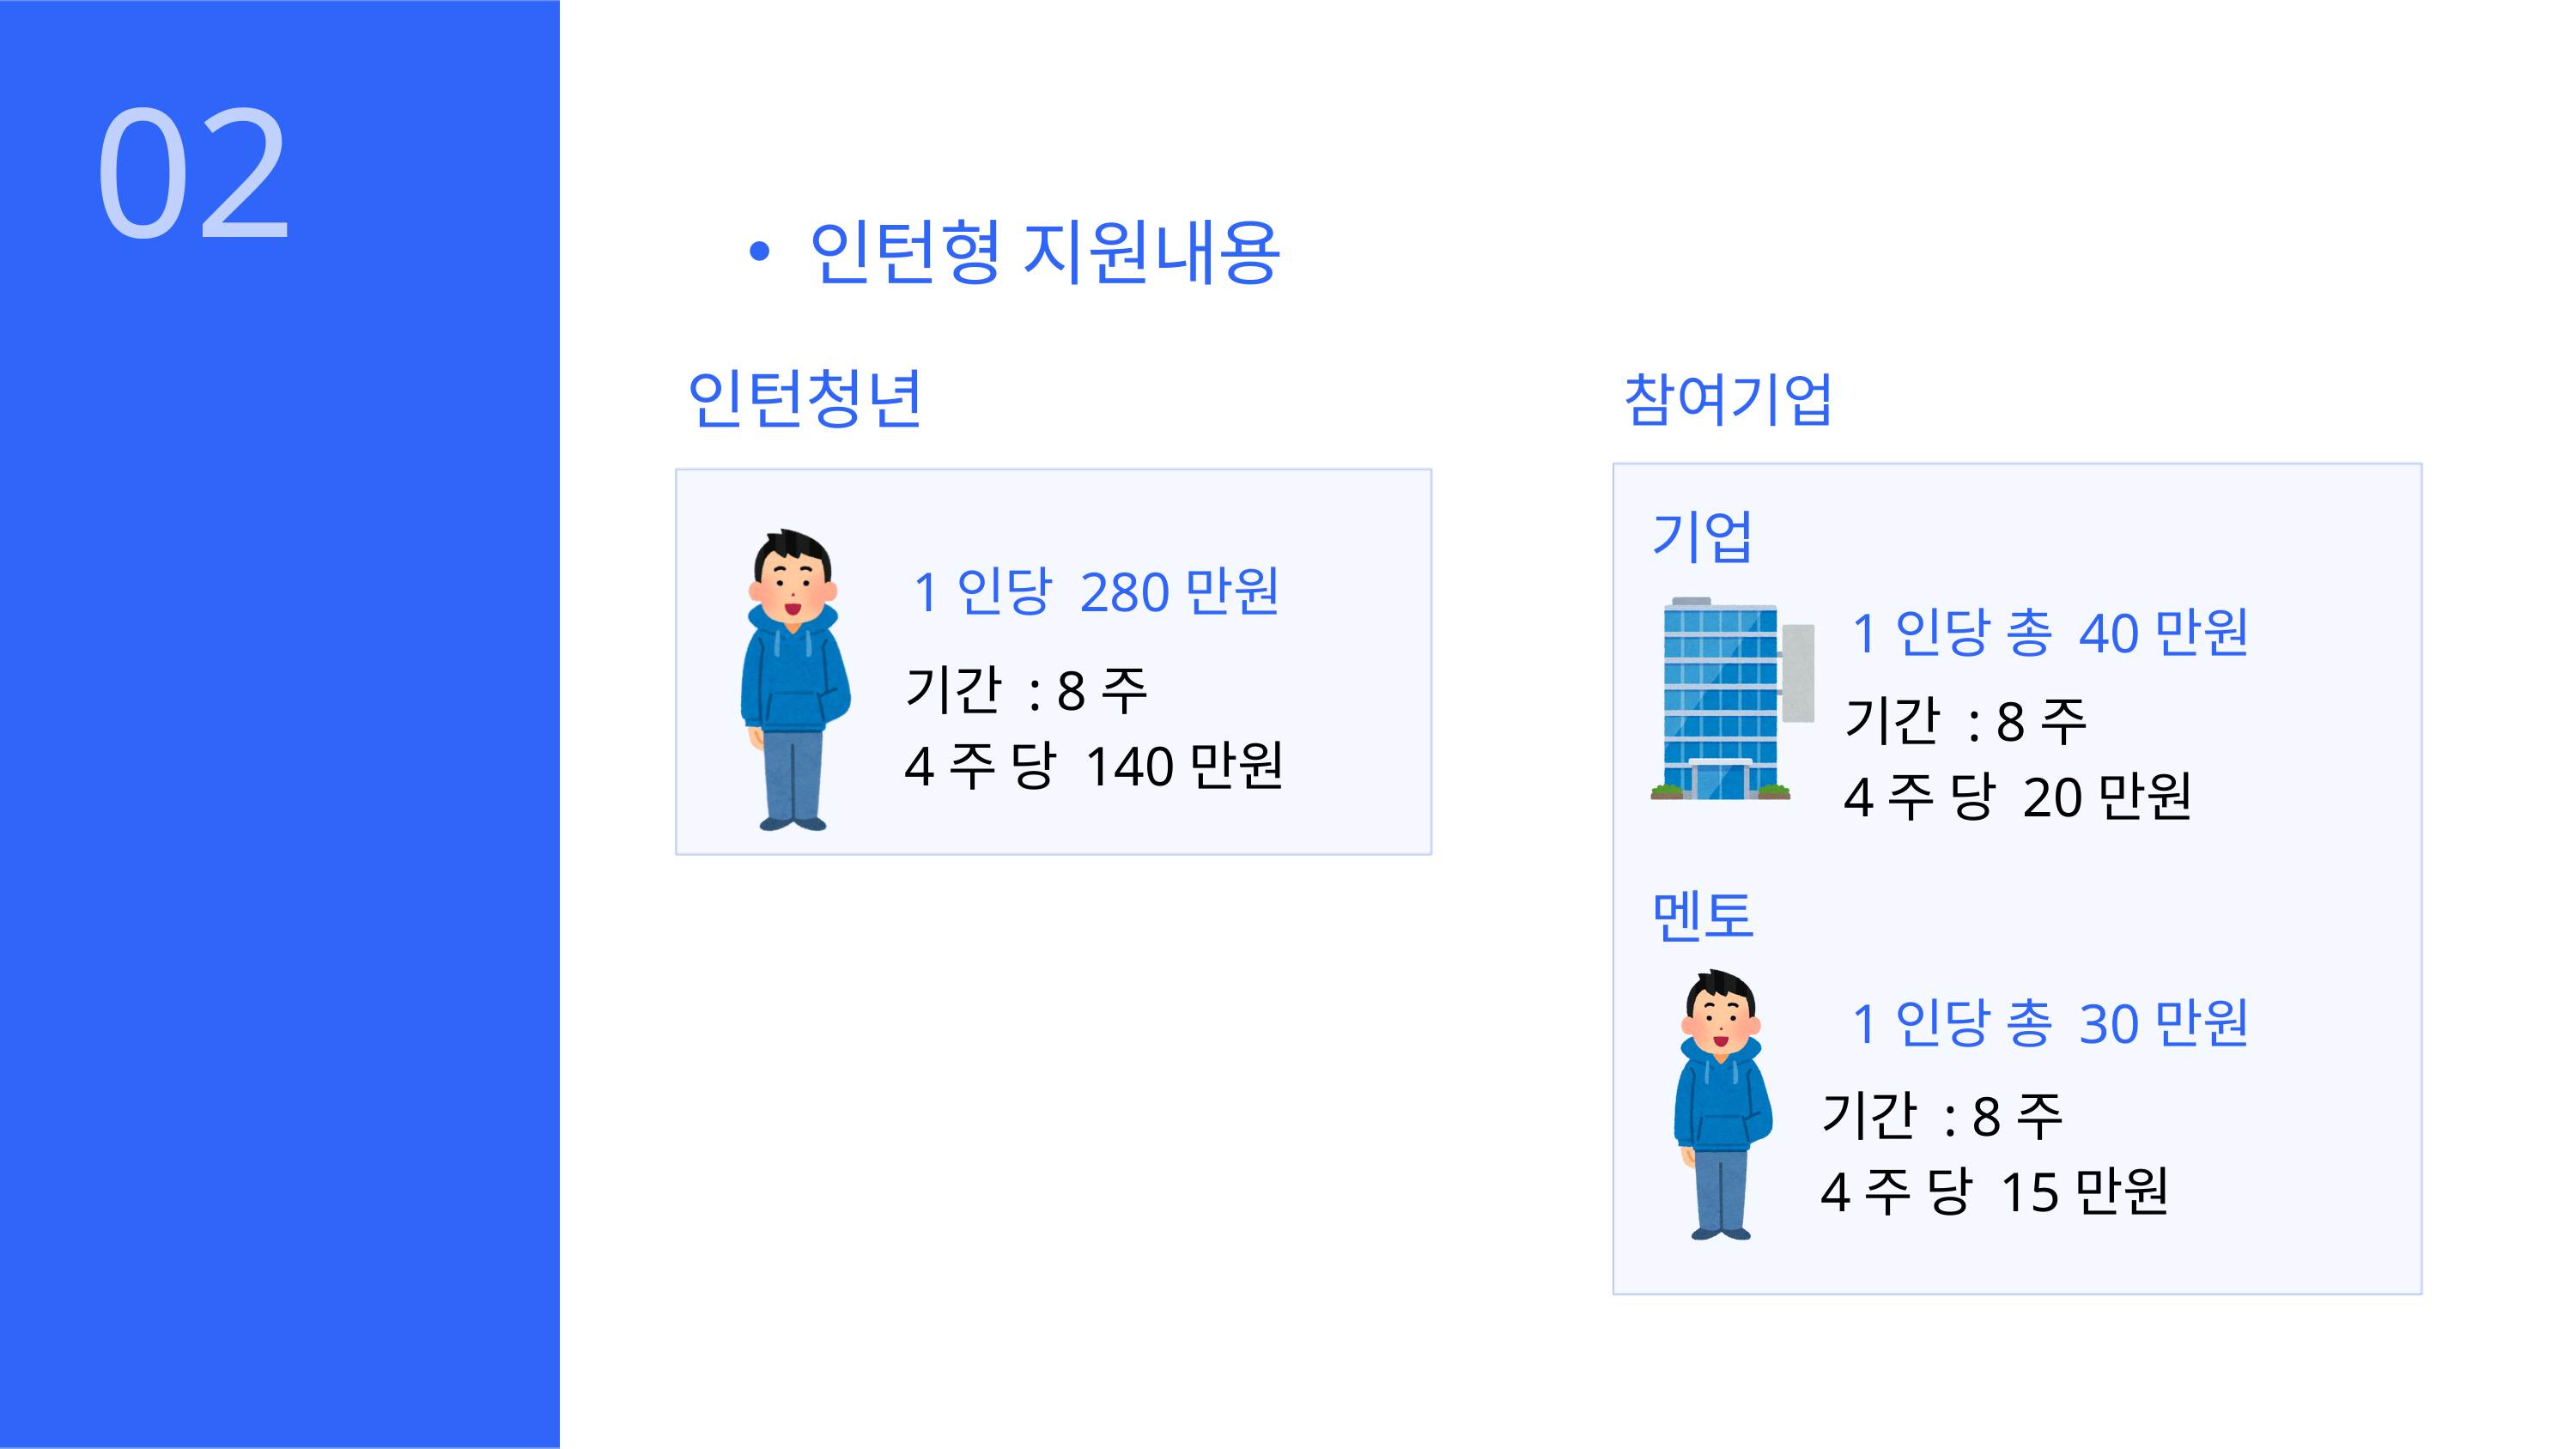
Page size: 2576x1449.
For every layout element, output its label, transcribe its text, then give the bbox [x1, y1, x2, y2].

text_box [674, 449, 1455, 877]
text_box 참여기업 [1623, 352, 2148, 433]
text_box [740, 528, 853, 832]
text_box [1649, 597, 1815, 800]
text_box 1인당 280만원 [912, 547, 1383, 622]
text_box 1인당 총 40만원 [1850, 588, 2355, 664]
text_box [1673, 967, 1774, 1240]
text_box 멘토 [1650, 869, 2050, 951]
text_box 기간 : 8주 4주 당 140만원 [904, 646, 1433, 797]
text_box [1612, 445, 2442, 1315]
text_box 기간 : 8주 4주 당 15만원 [1820, 1071, 2355, 1222]
text_box 1인당 총 30만원 [1850, 979, 2370, 1054]
text_box 인턴청년 [686, 345, 1264, 437]
text_box 02 [92, 22, 456, 274]
text_box 기업 [1650, 489, 1947, 571]
text_box 기간 : 8주 4주 당 20만원 [1844, 676, 2355, 828]
text_box 인턴형 지원내용 [686, 193, 1613, 294]
